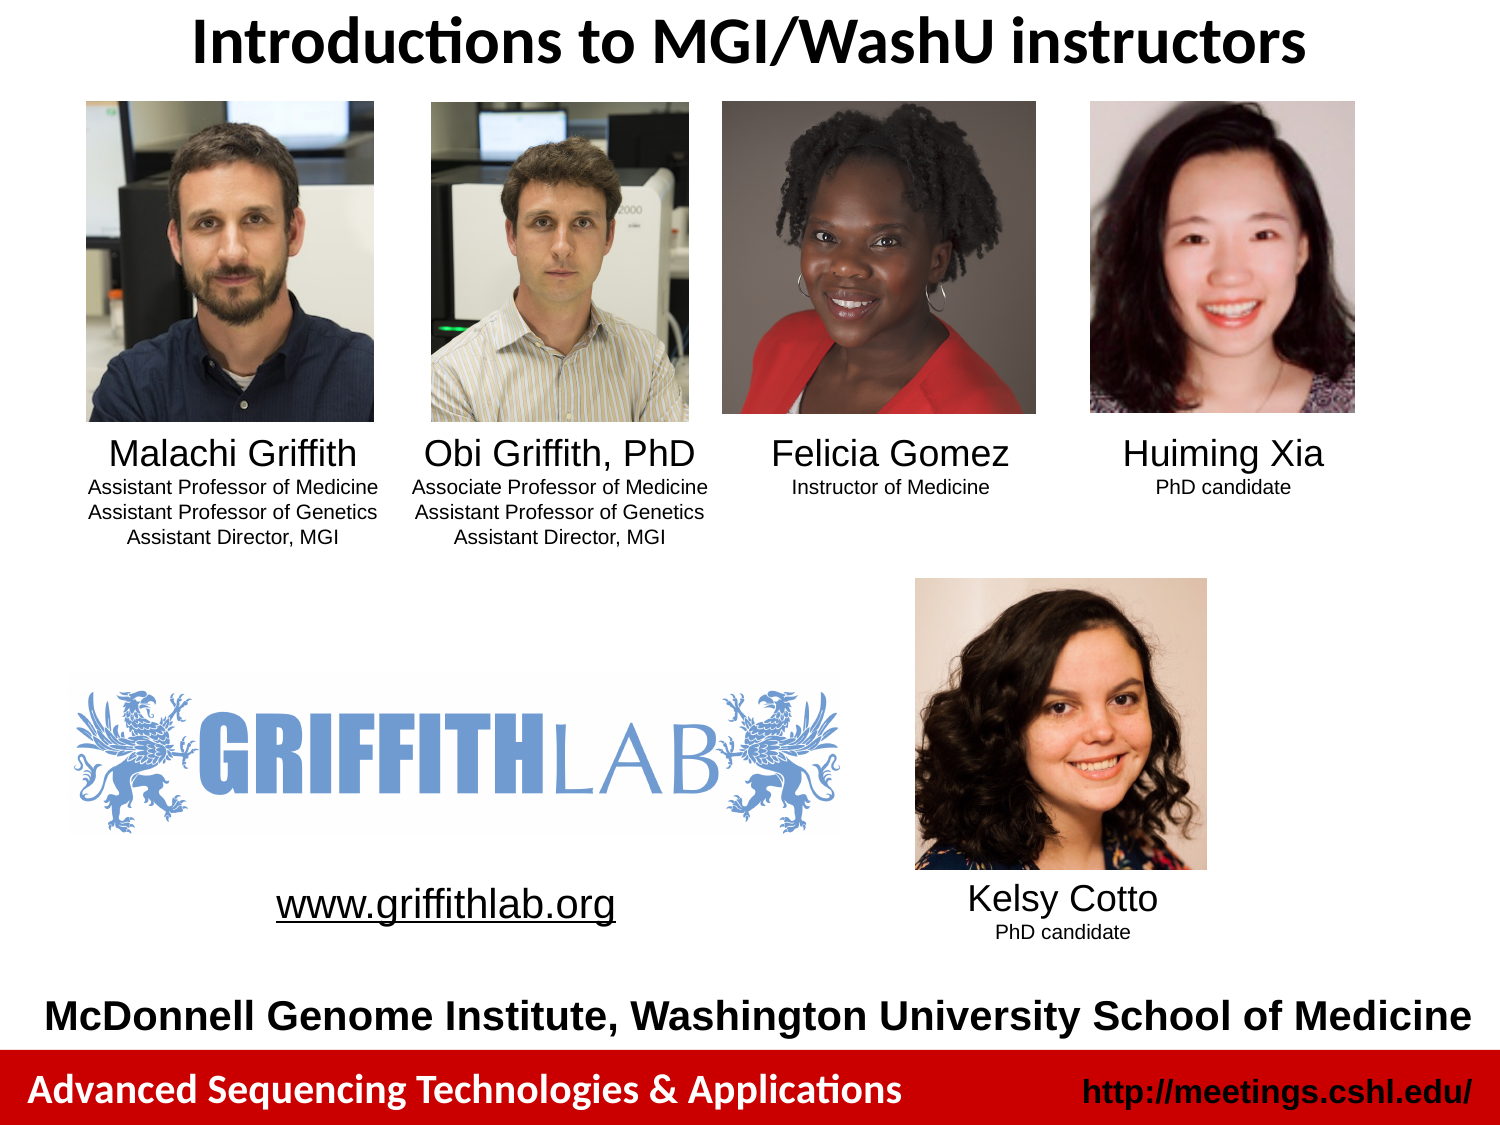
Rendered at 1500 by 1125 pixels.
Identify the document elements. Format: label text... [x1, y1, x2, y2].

picture [430, 101, 690, 422]
picture [1089, 101, 1355, 413]
text_box Obi Griffith, PhD Associate Professor of Medicine Assistant Professor of Genetics Assistant Director, MGI [383, 421, 737, 556]
text_box Malachi Griffith Assistant Professor of Medicine Assistant Professor of Genetics Assistant Director, MGI [35, 421, 383, 556]
text_box Huiming Xia PhD candidate [1047, 421, 1400, 506]
picture [66, 670, 841, 834]
text_box www.griffithlab.org [261, 869, 645, 935]
picture [915, 578, 1207, 870]
title Introductions to MGI/WashU instructors [24, 0, 1475, 90]
text_box Kelsy Cotto PhD candidate [844, 866, 1282, 952]
text_box Felicia Gomez Instructor of Medicine [714, 421, 1047, 506]
picture [86, 101, 374, 422]
text_box McDonnell Genome Institute, Washington University School of Medicine [29, 981, 1488, 1046]
picture [722, 100, 1036, 414]
